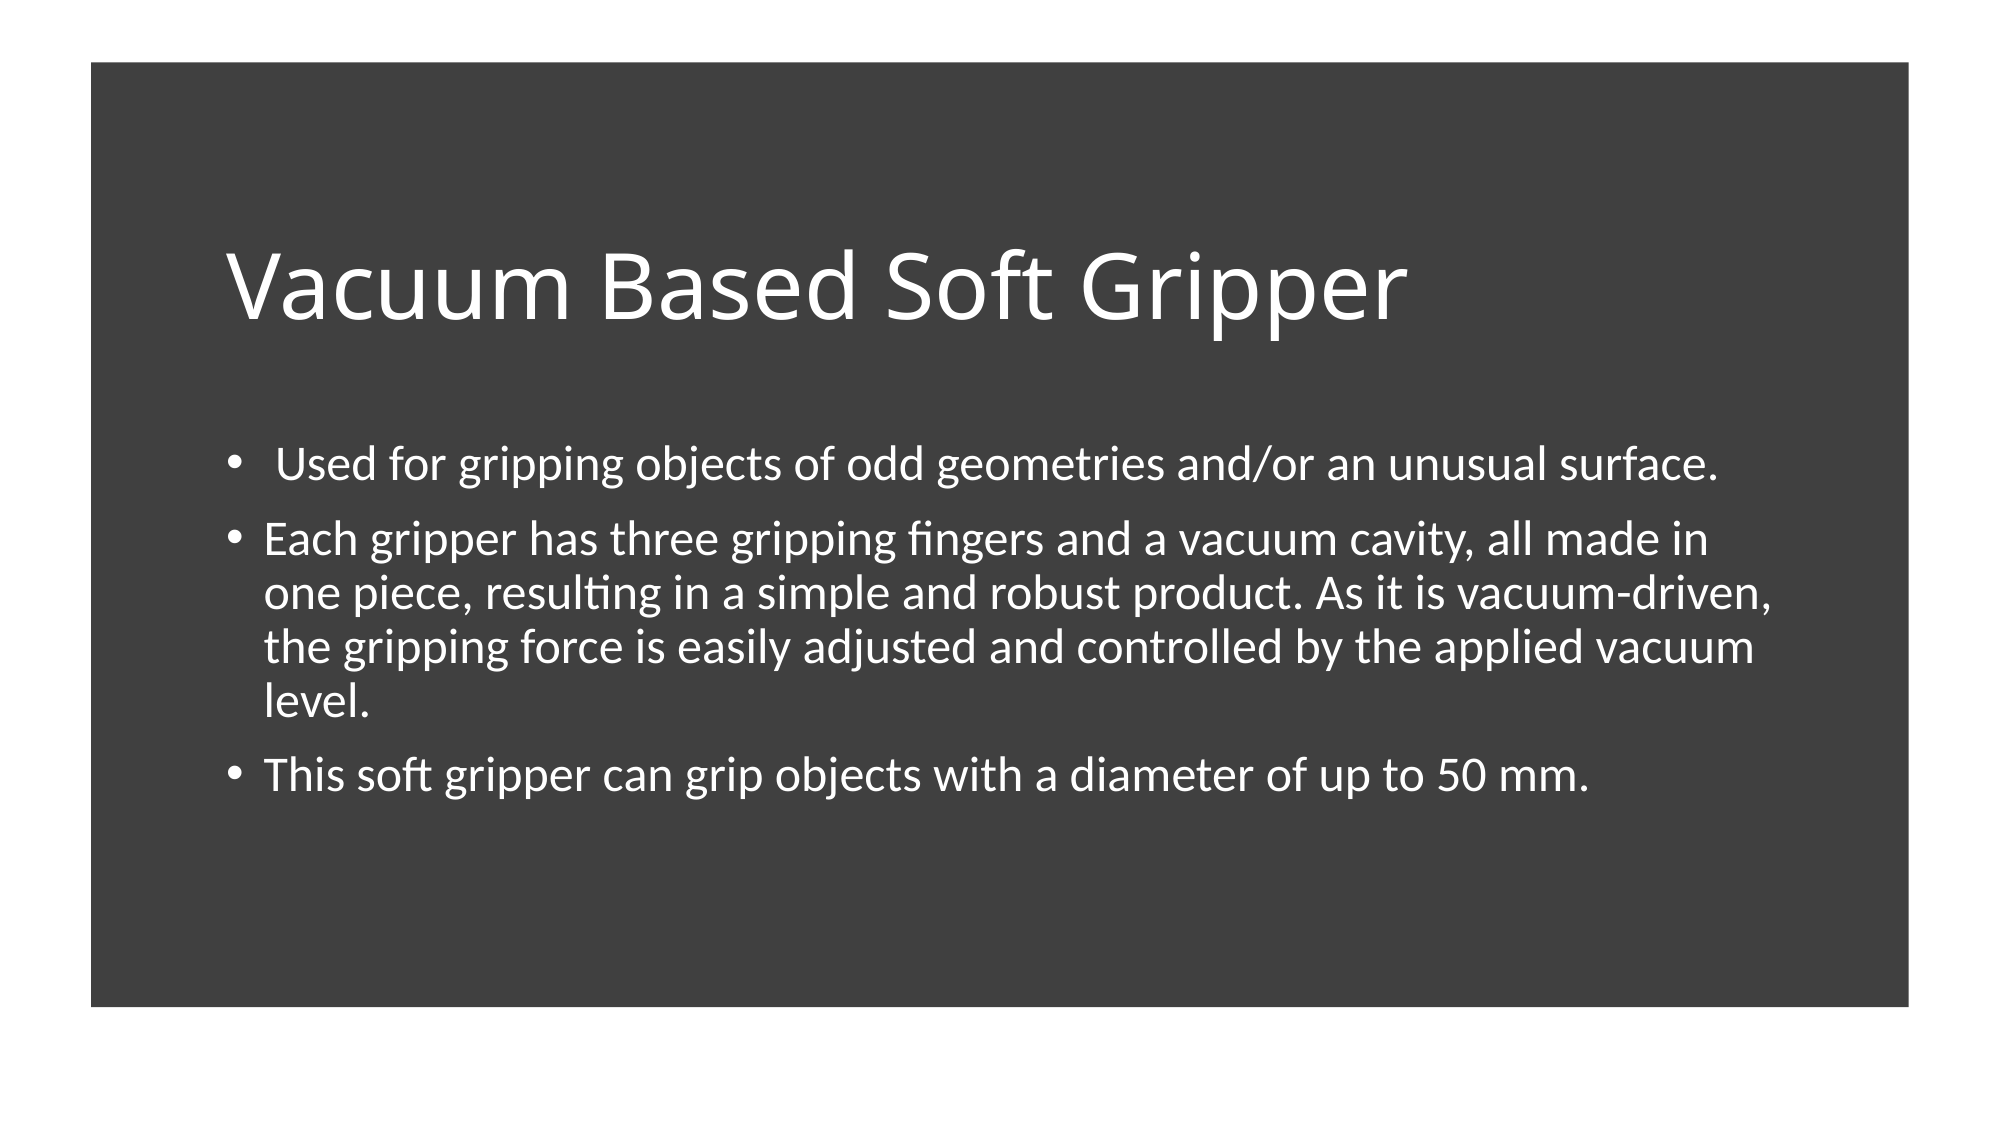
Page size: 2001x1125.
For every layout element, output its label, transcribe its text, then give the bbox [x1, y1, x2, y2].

text_box [90, 61, 1910, 1008]
list Used for gripping objects of odd geometries and/or an unusual surface. Each gripper has three gripping fingers and a vacuum cavity, all made in one piece, resulting in a simple and robust product. As it is vacuum-driven, the gripping force is easily adjusted and controlled by the applied vacuum level. This soft gripper can grip objects with a diameter of up to 50 mm. [211, 429, 1793, 933]
title Vacuum Based Soft Gripper [211, 172, 1793, 407]
